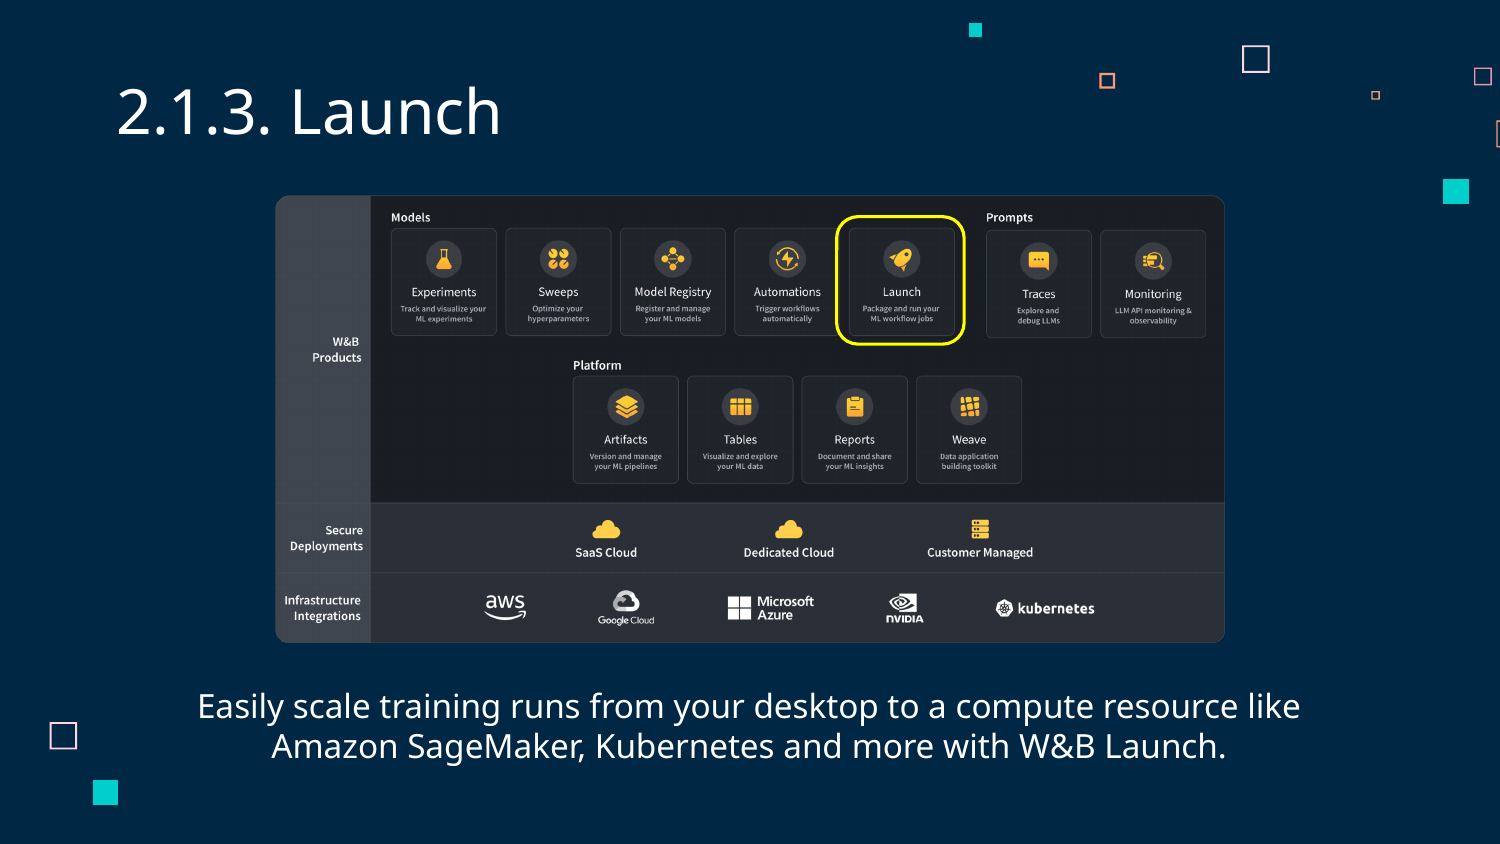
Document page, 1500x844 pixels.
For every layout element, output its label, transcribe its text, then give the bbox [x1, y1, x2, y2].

picture [275, 194, 1225, 643]
subtitle Easily scale training runs from your desktop to a compute resource like Amazon SageMaker, Kubernetes and more with W&B Launch. [144, 670, 1356, 823]
title 2.1.3. Launch [101, 67, 878, 163]
